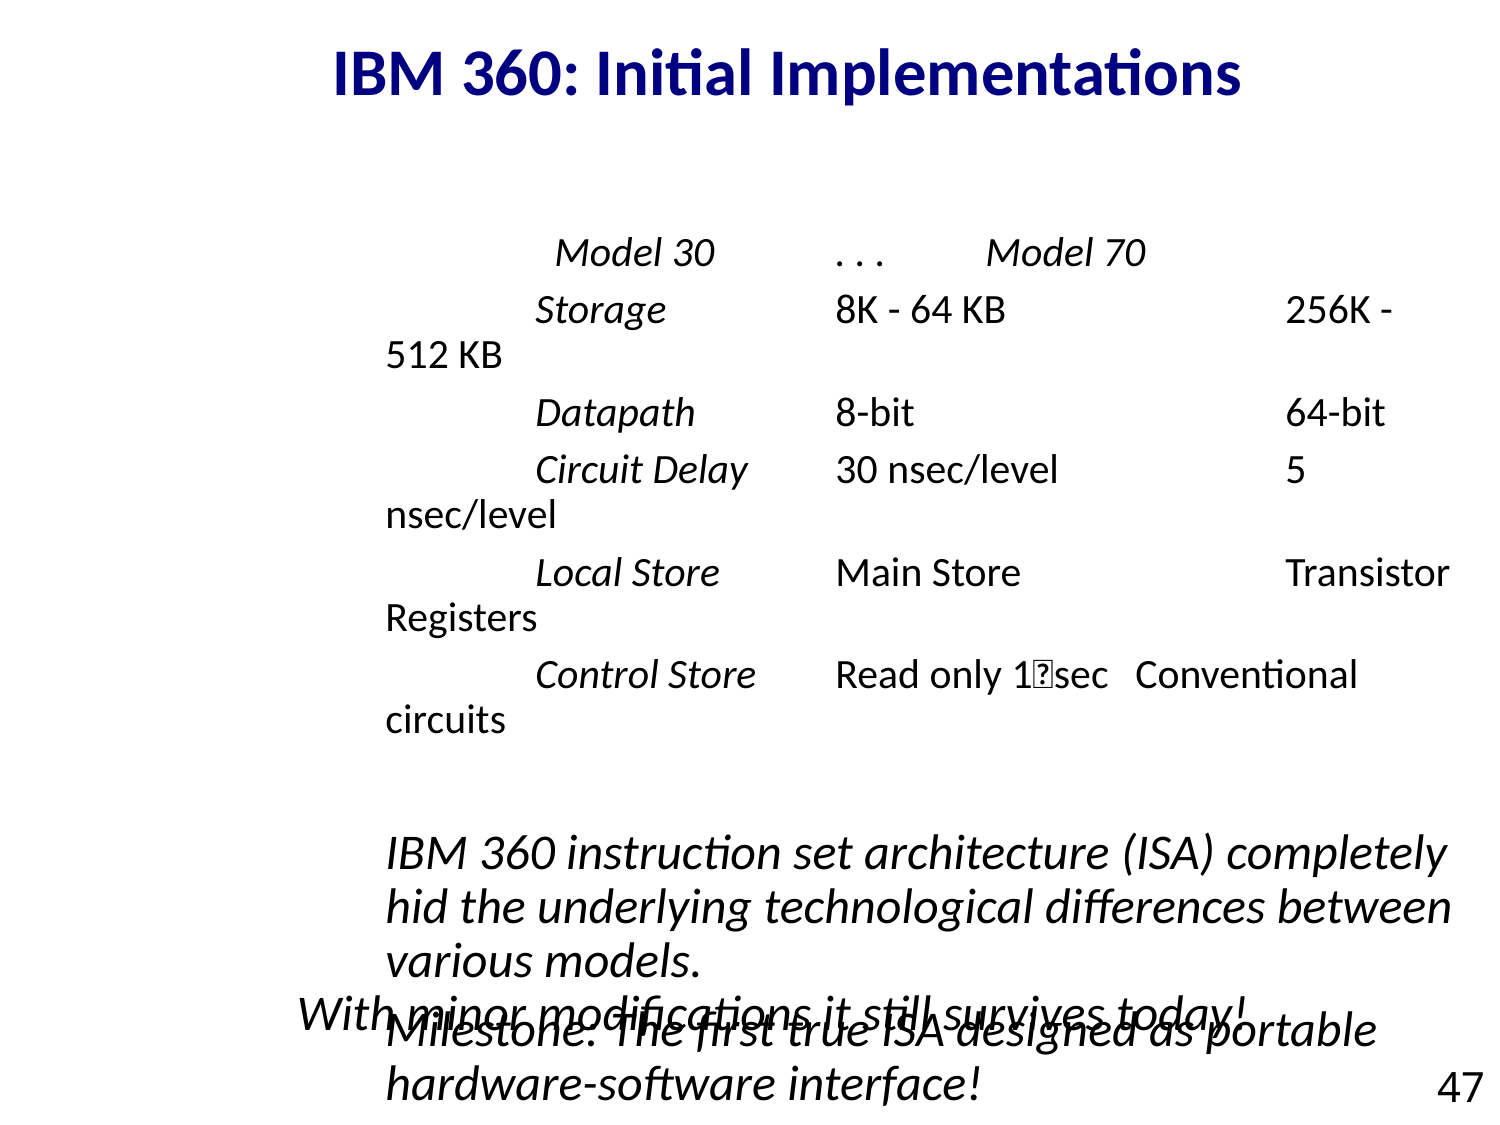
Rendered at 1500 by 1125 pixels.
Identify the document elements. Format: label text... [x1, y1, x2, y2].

text_box Model 30 . . . Model 70 Storage 8K - 64 KB 256K - 512 KB Datapath 8-bit 64-bit Circuit Delay 30 nsec/level 5 nsec/level Local Store Main Store Transistor Registers Control Store Read only 1sec Conventional circuits IBM 360 instruction set architecture (ISA) completely hid the underlying technological differences between various models. Milestone: The first true ISA designed as portable hardware-software interface! [70, 222, 1469, 1119]
title IBM 360: Initial Implementations [199, 12, 1376, 126]
slide_number 47 [1362, 1085, 1500, 1125]
text_box With minor modifications it still survives today! [132, 980, 1264, 1049]
